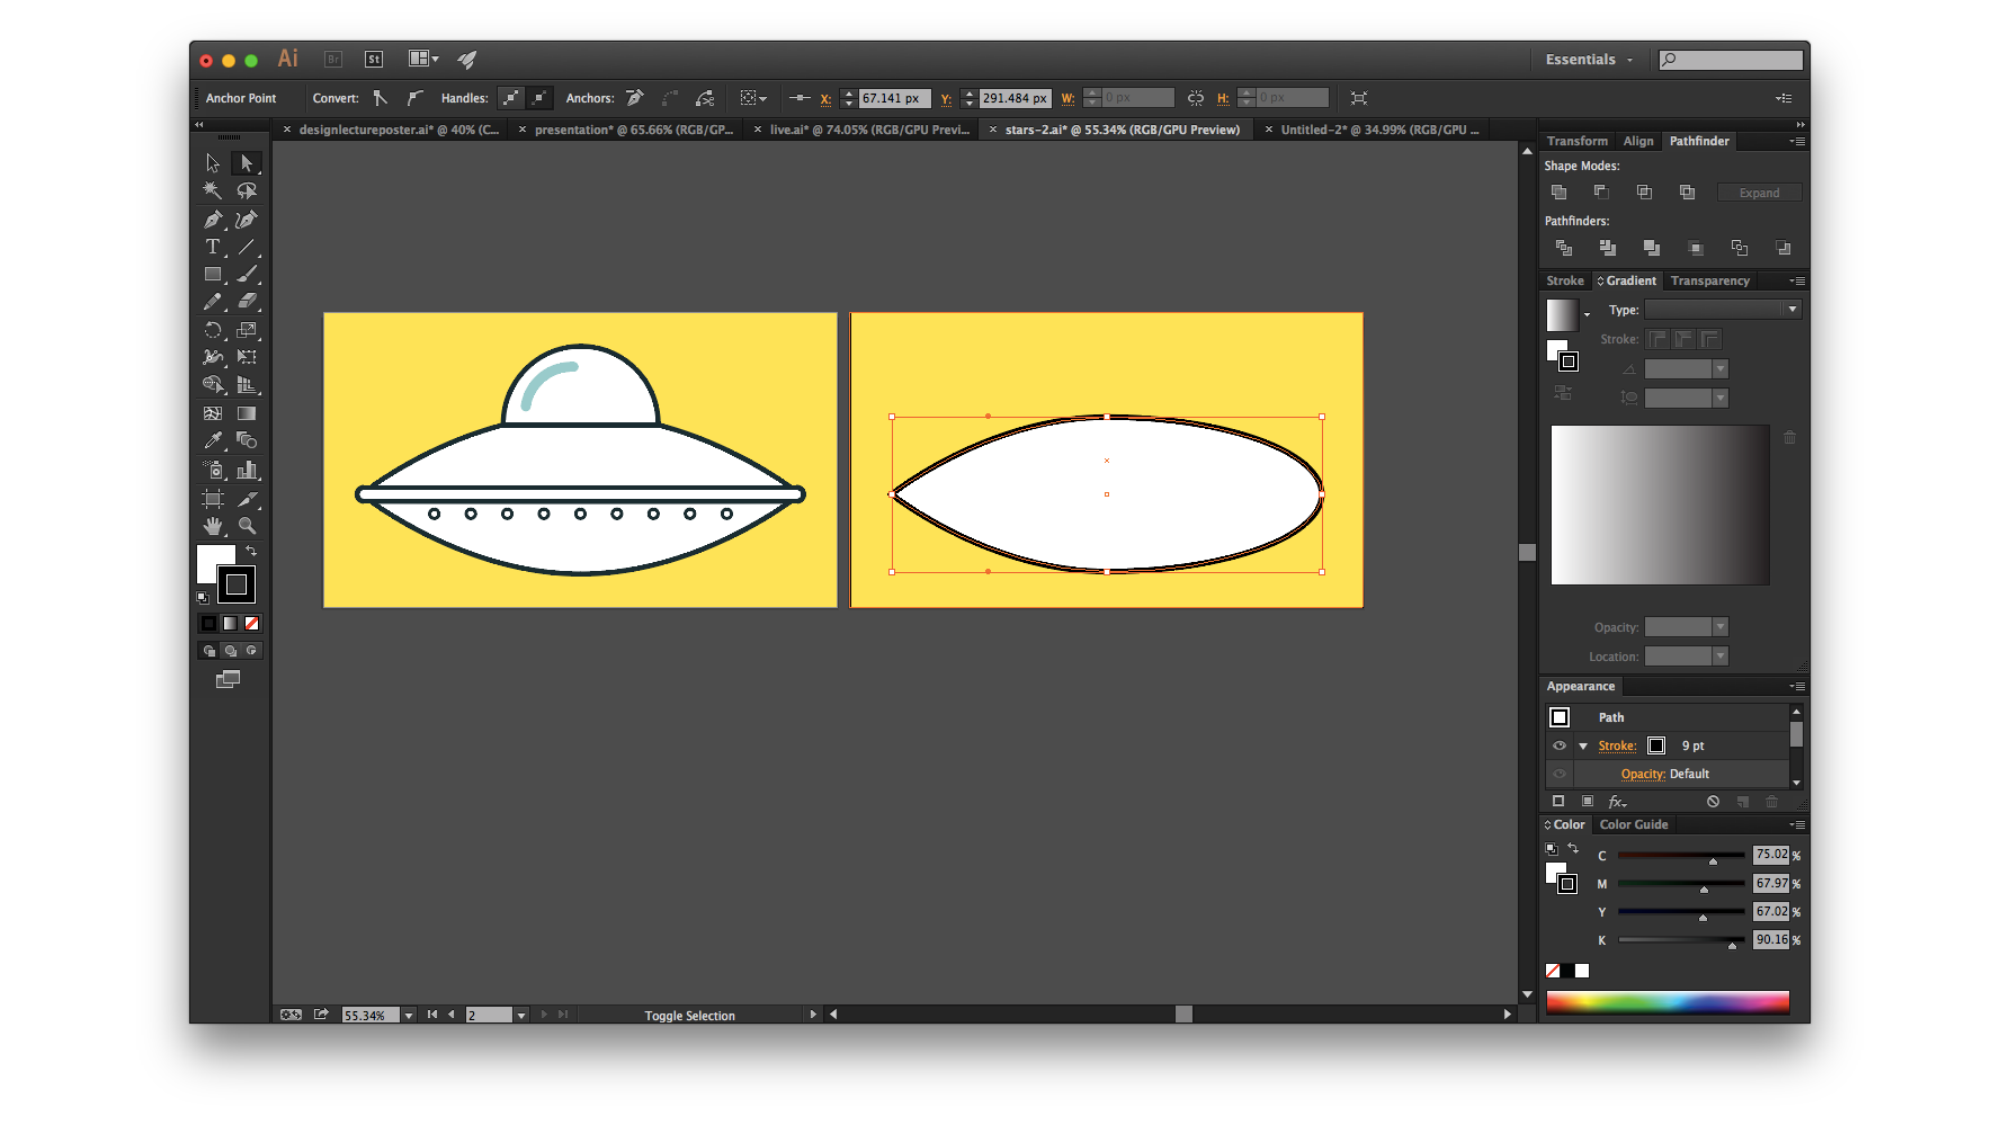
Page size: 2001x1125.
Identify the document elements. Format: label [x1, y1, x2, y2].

picture [115, 0, 1885, 1125]
